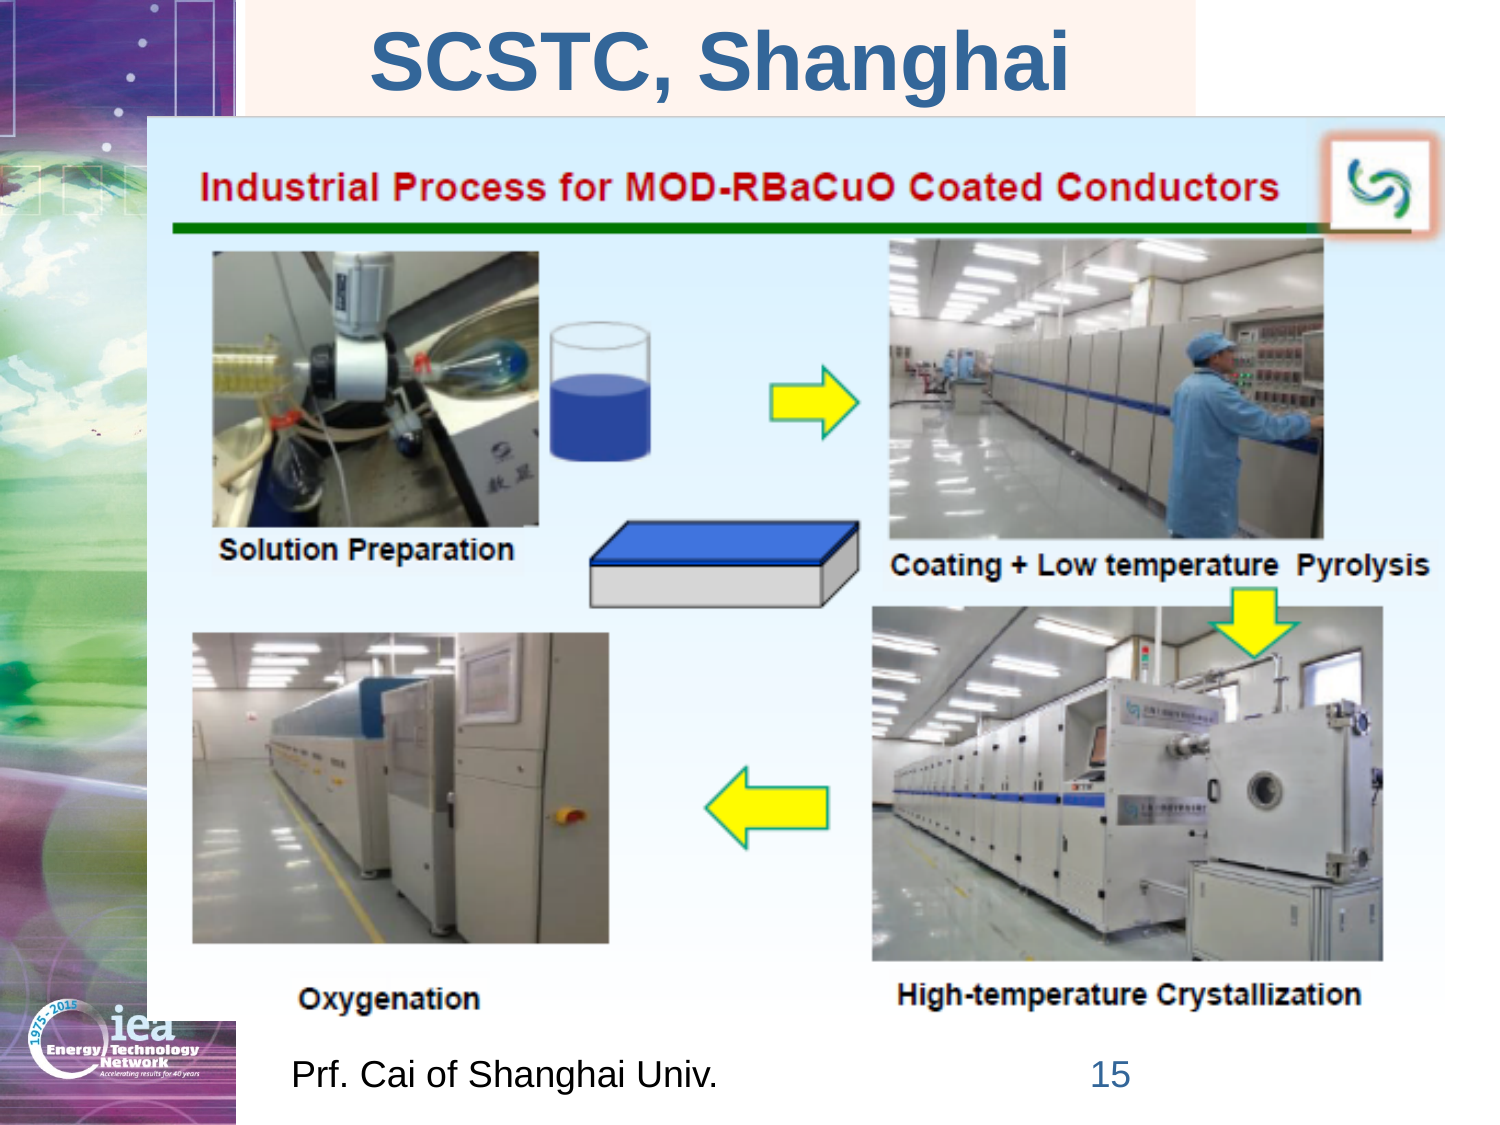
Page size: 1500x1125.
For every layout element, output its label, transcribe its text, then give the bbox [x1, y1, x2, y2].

slide_number 15 [1074, 1042, 1425, 1103]
text_box SCSTC, Shanghai Univ. [245, 0, 1196, 114]
picture [0, 0, 1445, 1125]
text_box Prf. Cai of Shanghai Univ. [276, 1042, 771, 1103]
